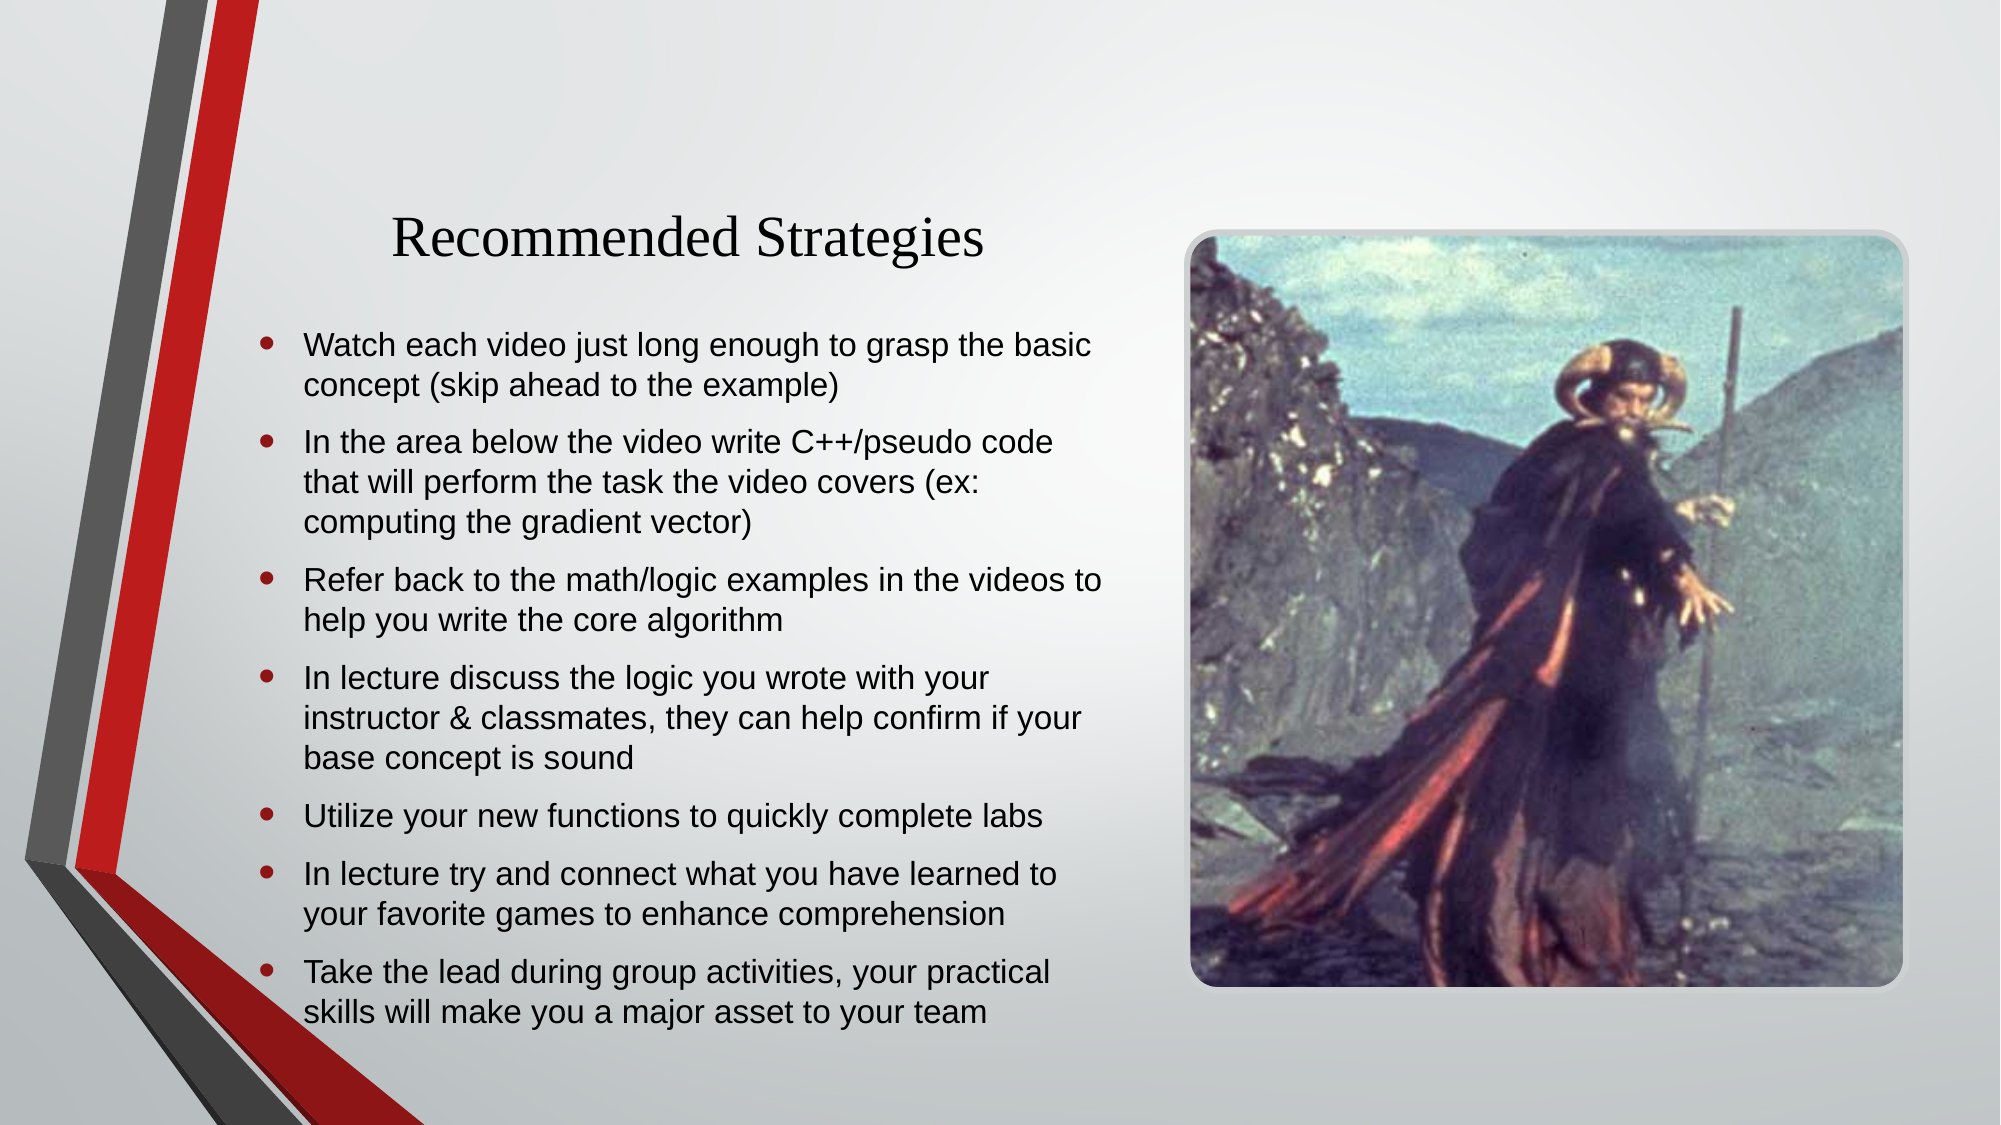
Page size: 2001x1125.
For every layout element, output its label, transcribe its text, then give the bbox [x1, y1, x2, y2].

picture [1186, 232, 1907, 991]
title Recommended Strategies [243, 149, 1134, 315]
list Watch each video just long enough to grasp the basic concept (skip ahead to the example) In the area below the video write C++/pseudo code that will perform the task the video covers (ex: computing the gradient vector) Refer back to the math/logic examples in the videos to help you write the core algorithm In lecture discuss the logic you wrote with your instructor & classmates, they can help confirm if your base concept is sound Utilize your new functions to quickly complete labs In lecture try and connect what you have learned to your favorite games to enhance comprehension Take the lead during group activities, your practical skills will make you a major asset to your team [243, 315, 1134, 1047]
